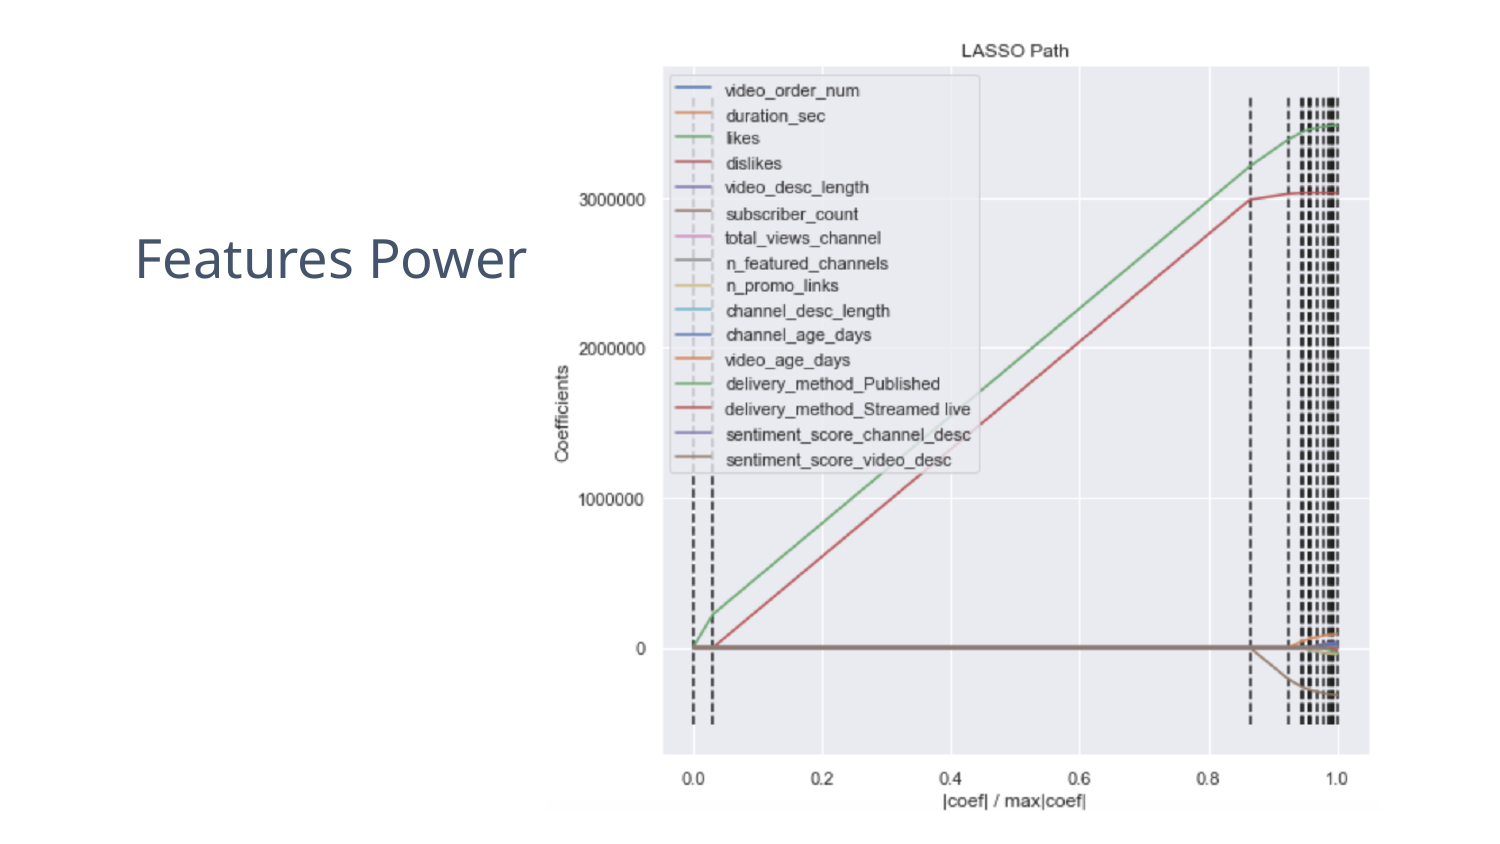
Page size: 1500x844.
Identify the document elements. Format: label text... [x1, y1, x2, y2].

title Features Power [119, 216, 546, 305]
picture [546, 31, 1381, 812]
